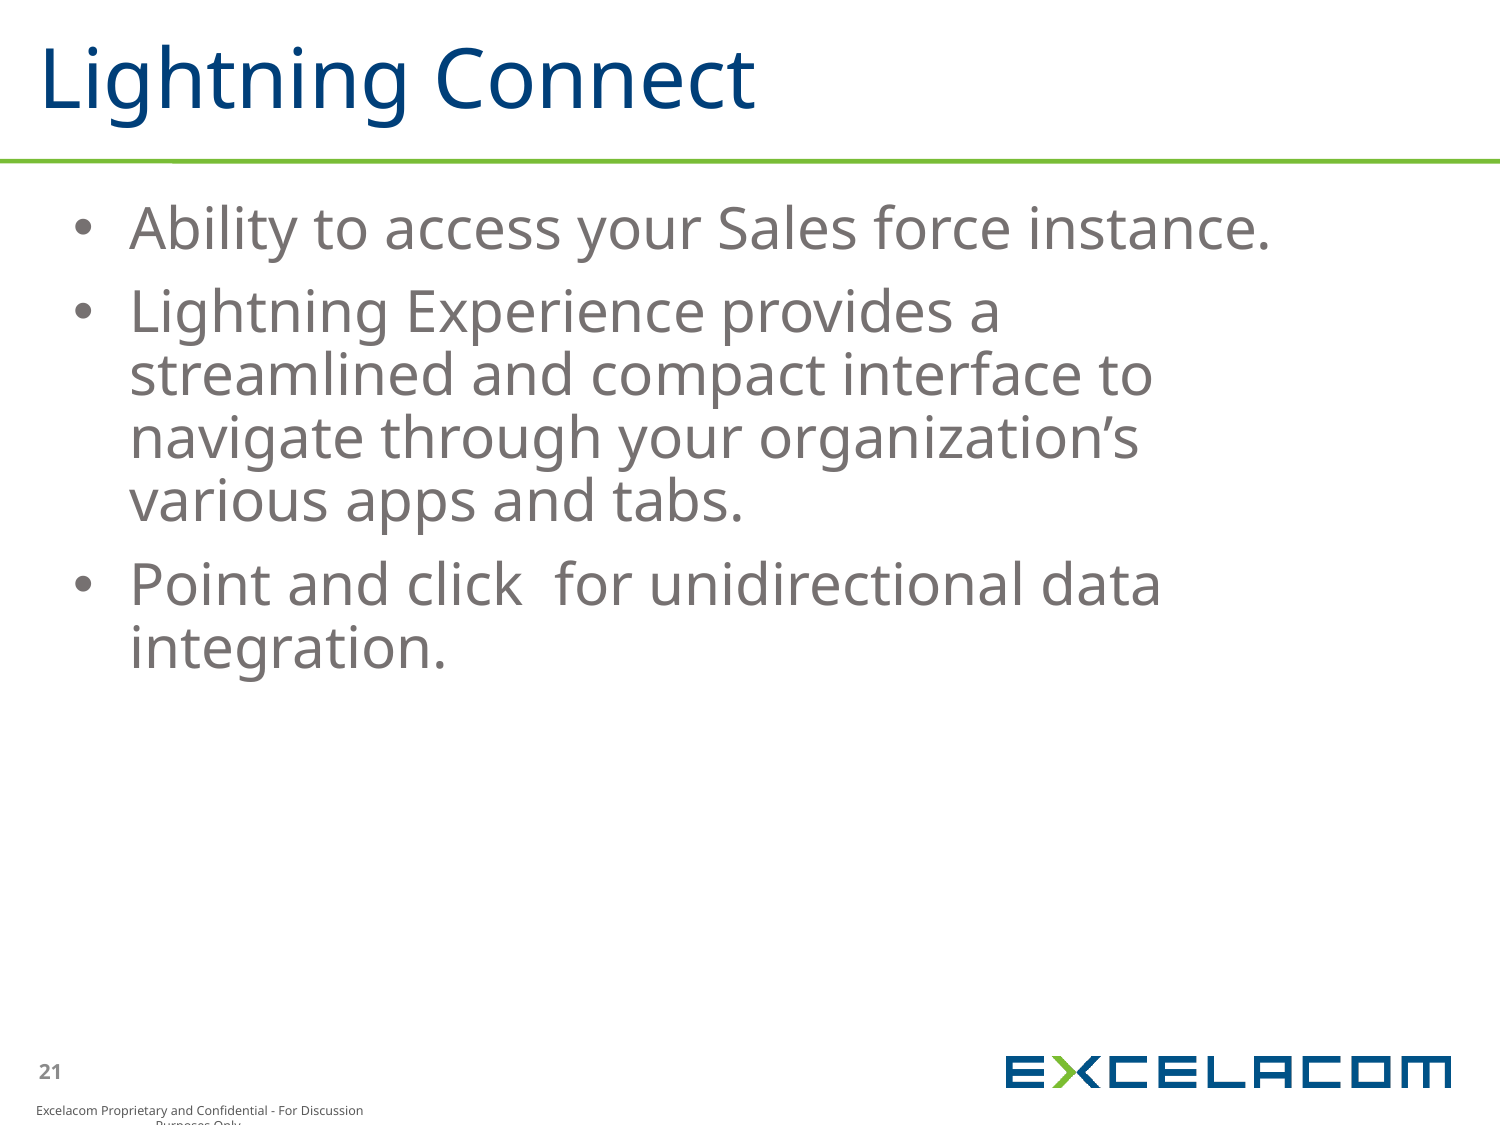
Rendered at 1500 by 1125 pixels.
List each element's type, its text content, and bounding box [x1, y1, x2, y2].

title Lightning Connect [23, 28, 1430, 135]
slide_number 21 [23, 1042, 93, 1103]
list Ability to access your Sales force instance. Lightning Experience provides a streamlined and compact interface to navigate through your organization’s various apps and tabs. Point and click for unidirectional data integration. [58, 191, 1352, 906]
picture [1006, 1056, 1451, 1088]
